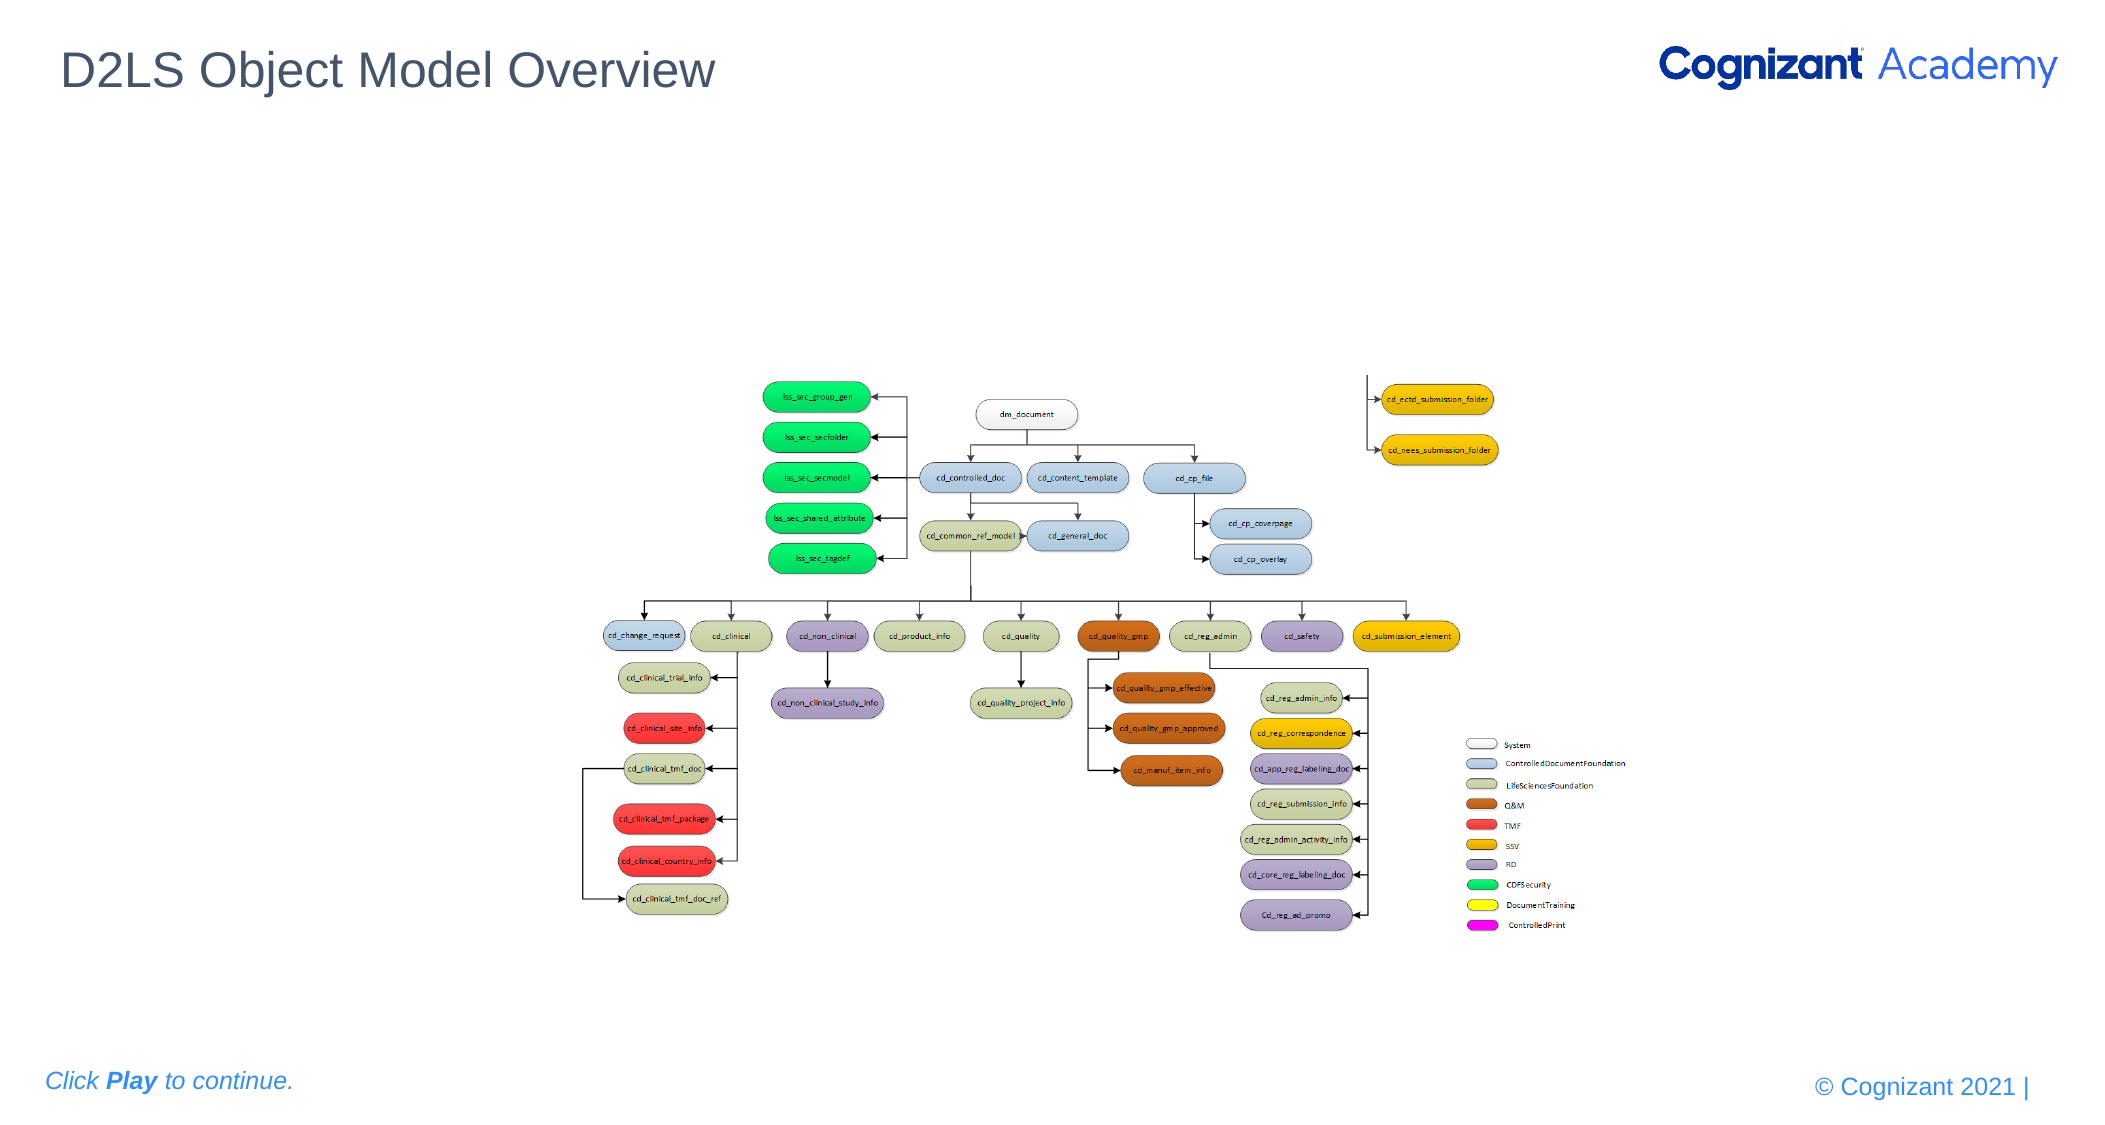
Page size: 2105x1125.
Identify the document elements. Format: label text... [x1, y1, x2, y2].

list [439, 375, 1640, 935]
picture [1633, 15, 2084, 117]
list Click Play to continue. [45, 1065, 1238, 1110]
title D2LS Object Model Overview [60, 36, 1261, 107]
